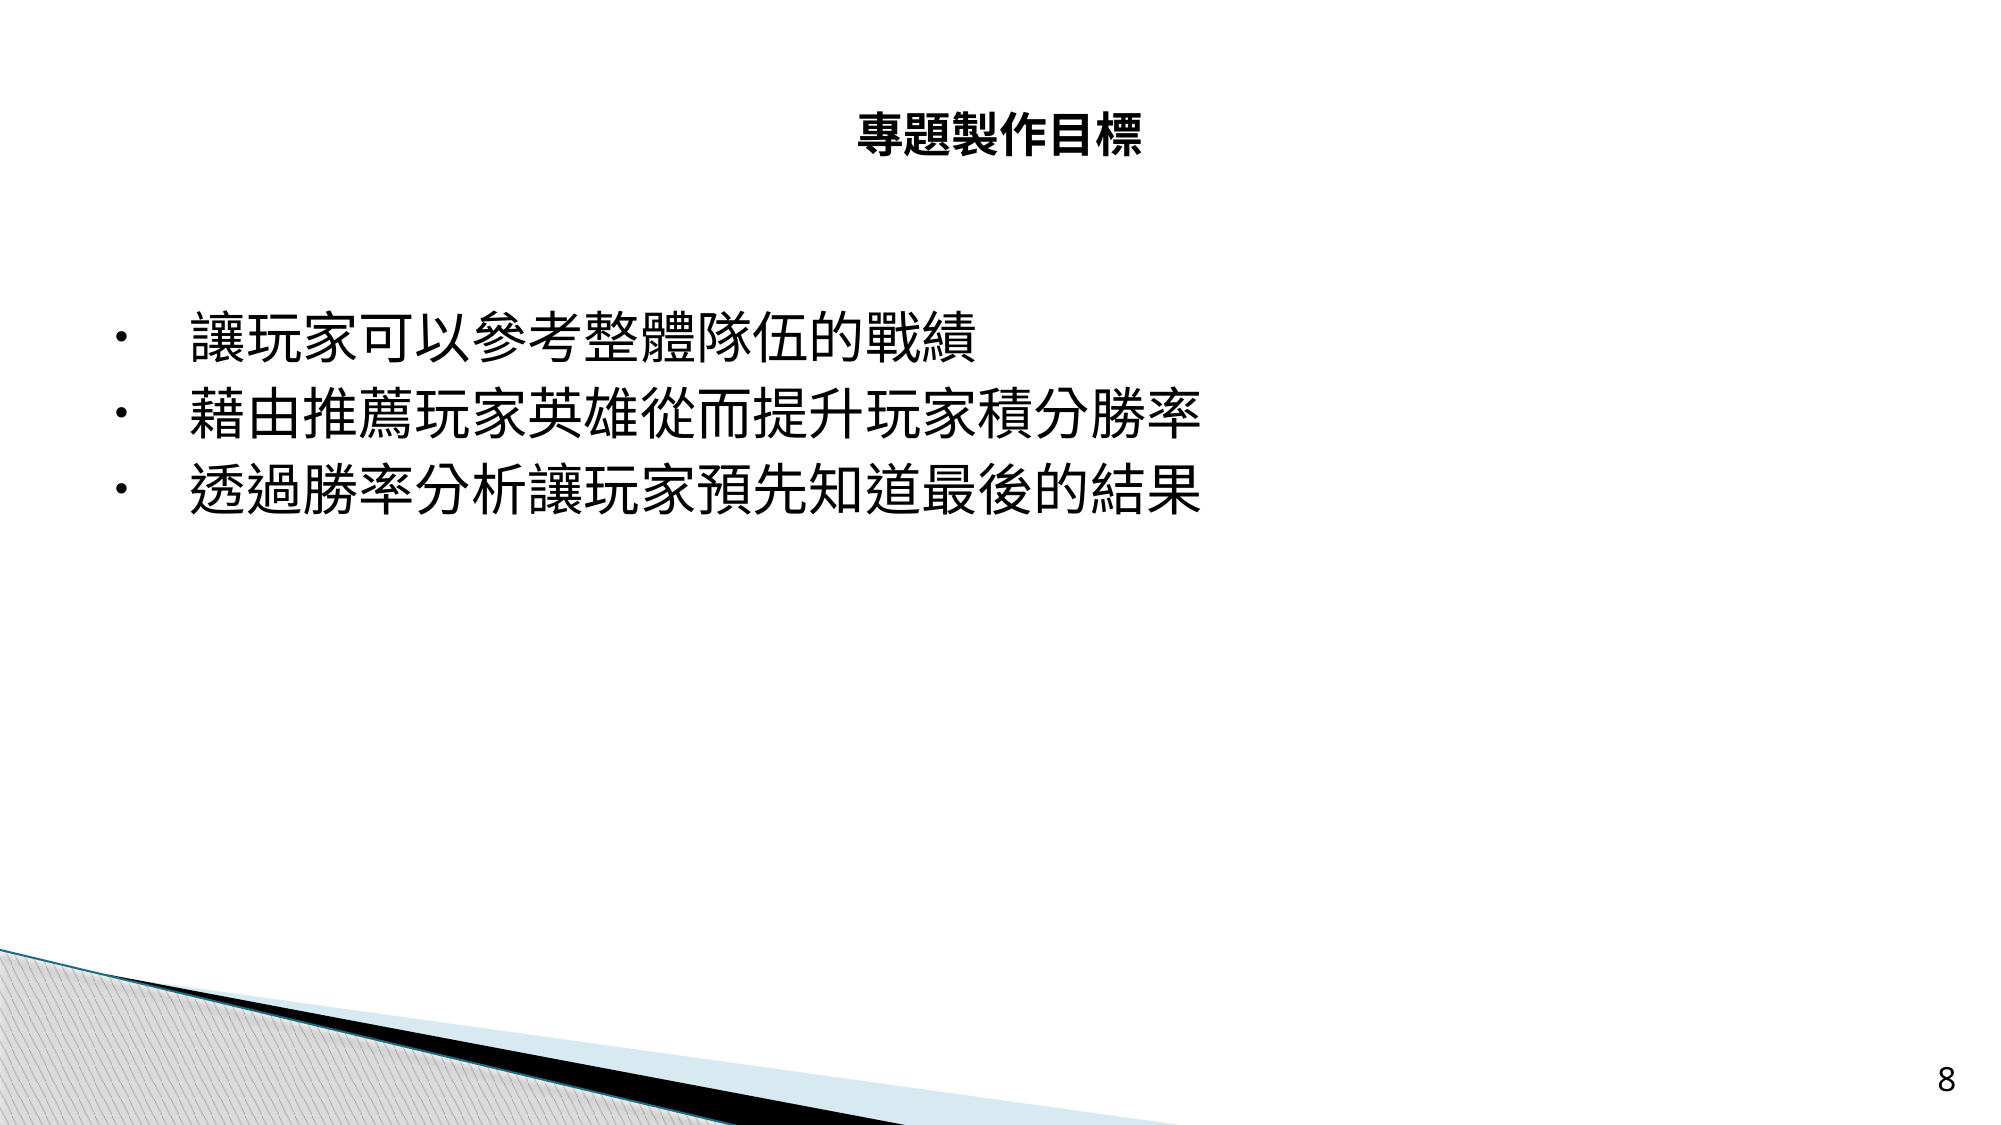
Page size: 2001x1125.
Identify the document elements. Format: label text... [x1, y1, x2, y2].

slide_number 7 [1891, 1051, 1972, 1112]
title 專題製作目標 [99, 45, 1900, 233]
list 讓玩家可以參考整體隊伍的戰績 藉由推薦玩家英雄從而提升玩家積分勝率 透過勝率分析讓玩家預先知道最後的結果 [99, 295, 1900, 1038]
